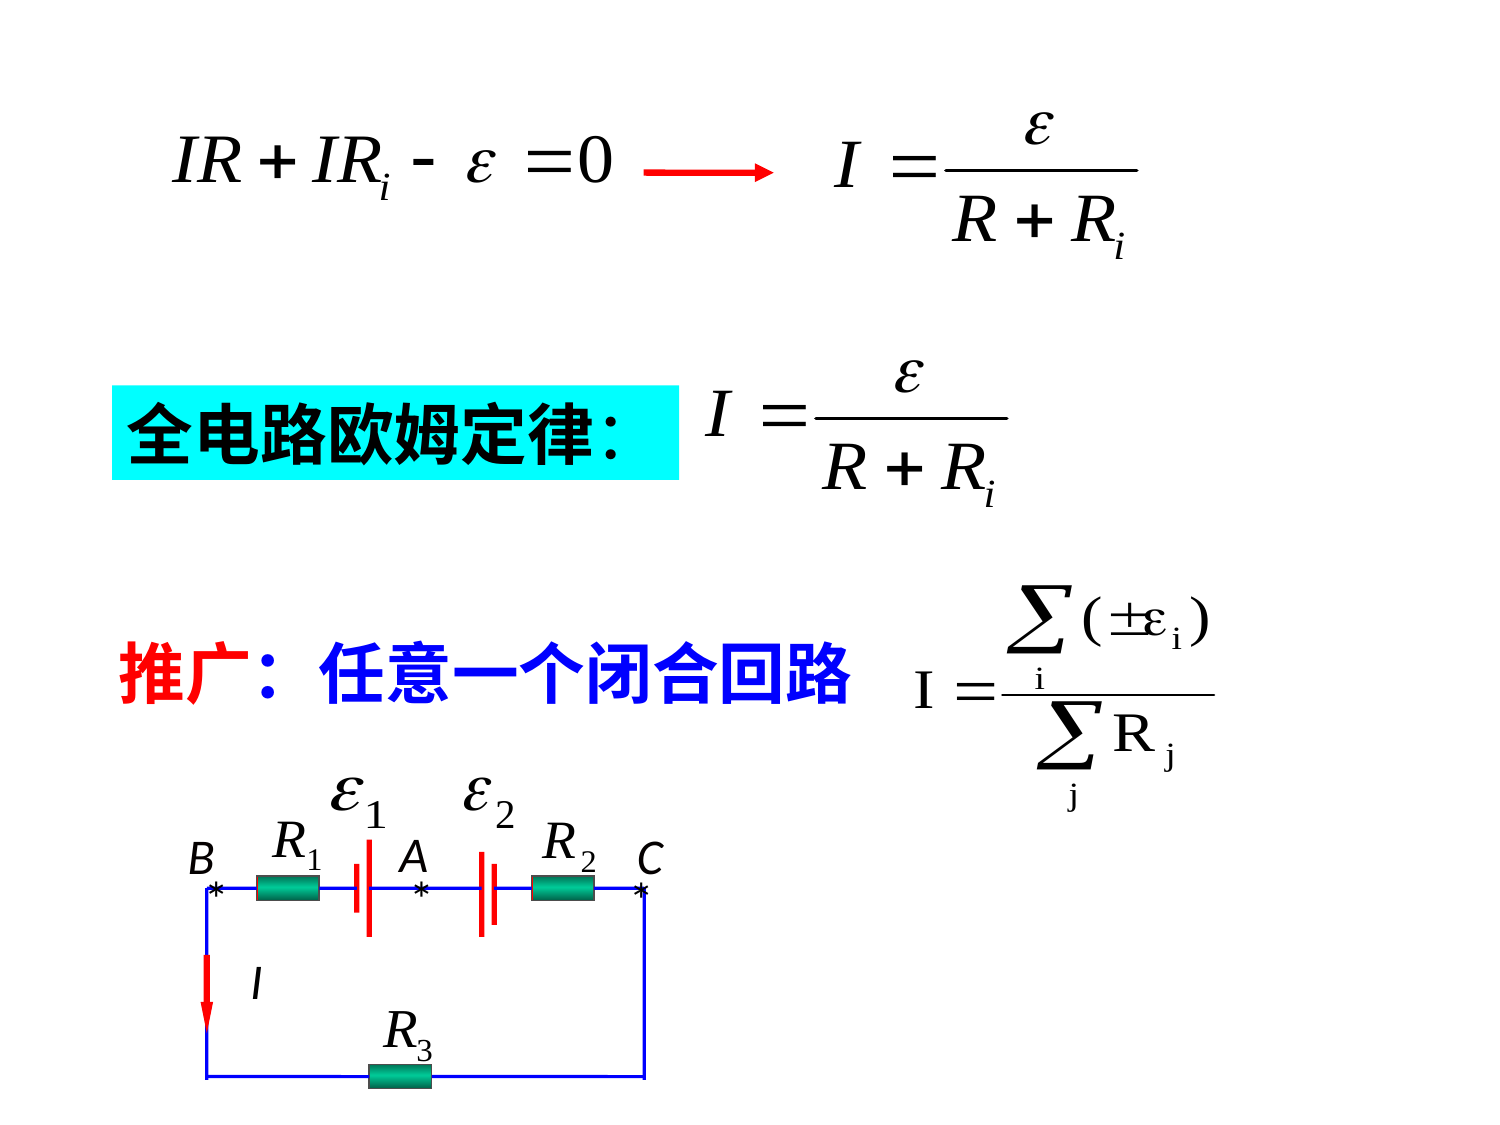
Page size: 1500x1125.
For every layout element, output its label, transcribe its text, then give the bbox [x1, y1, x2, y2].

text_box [170, 739, 682, 1089]
text_box 推广：任意一个闭合回路 [103, 633, 868, 720]
text_box [643, 166, 774, 179]
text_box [903, 573, 1227, 826]
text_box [690, 326, 1025, 523]
text_box 全电路欧姆定律： [112, 385, 680, 480]
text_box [820, 77, 1155, 275]
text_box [159, 113, 629, 218]
